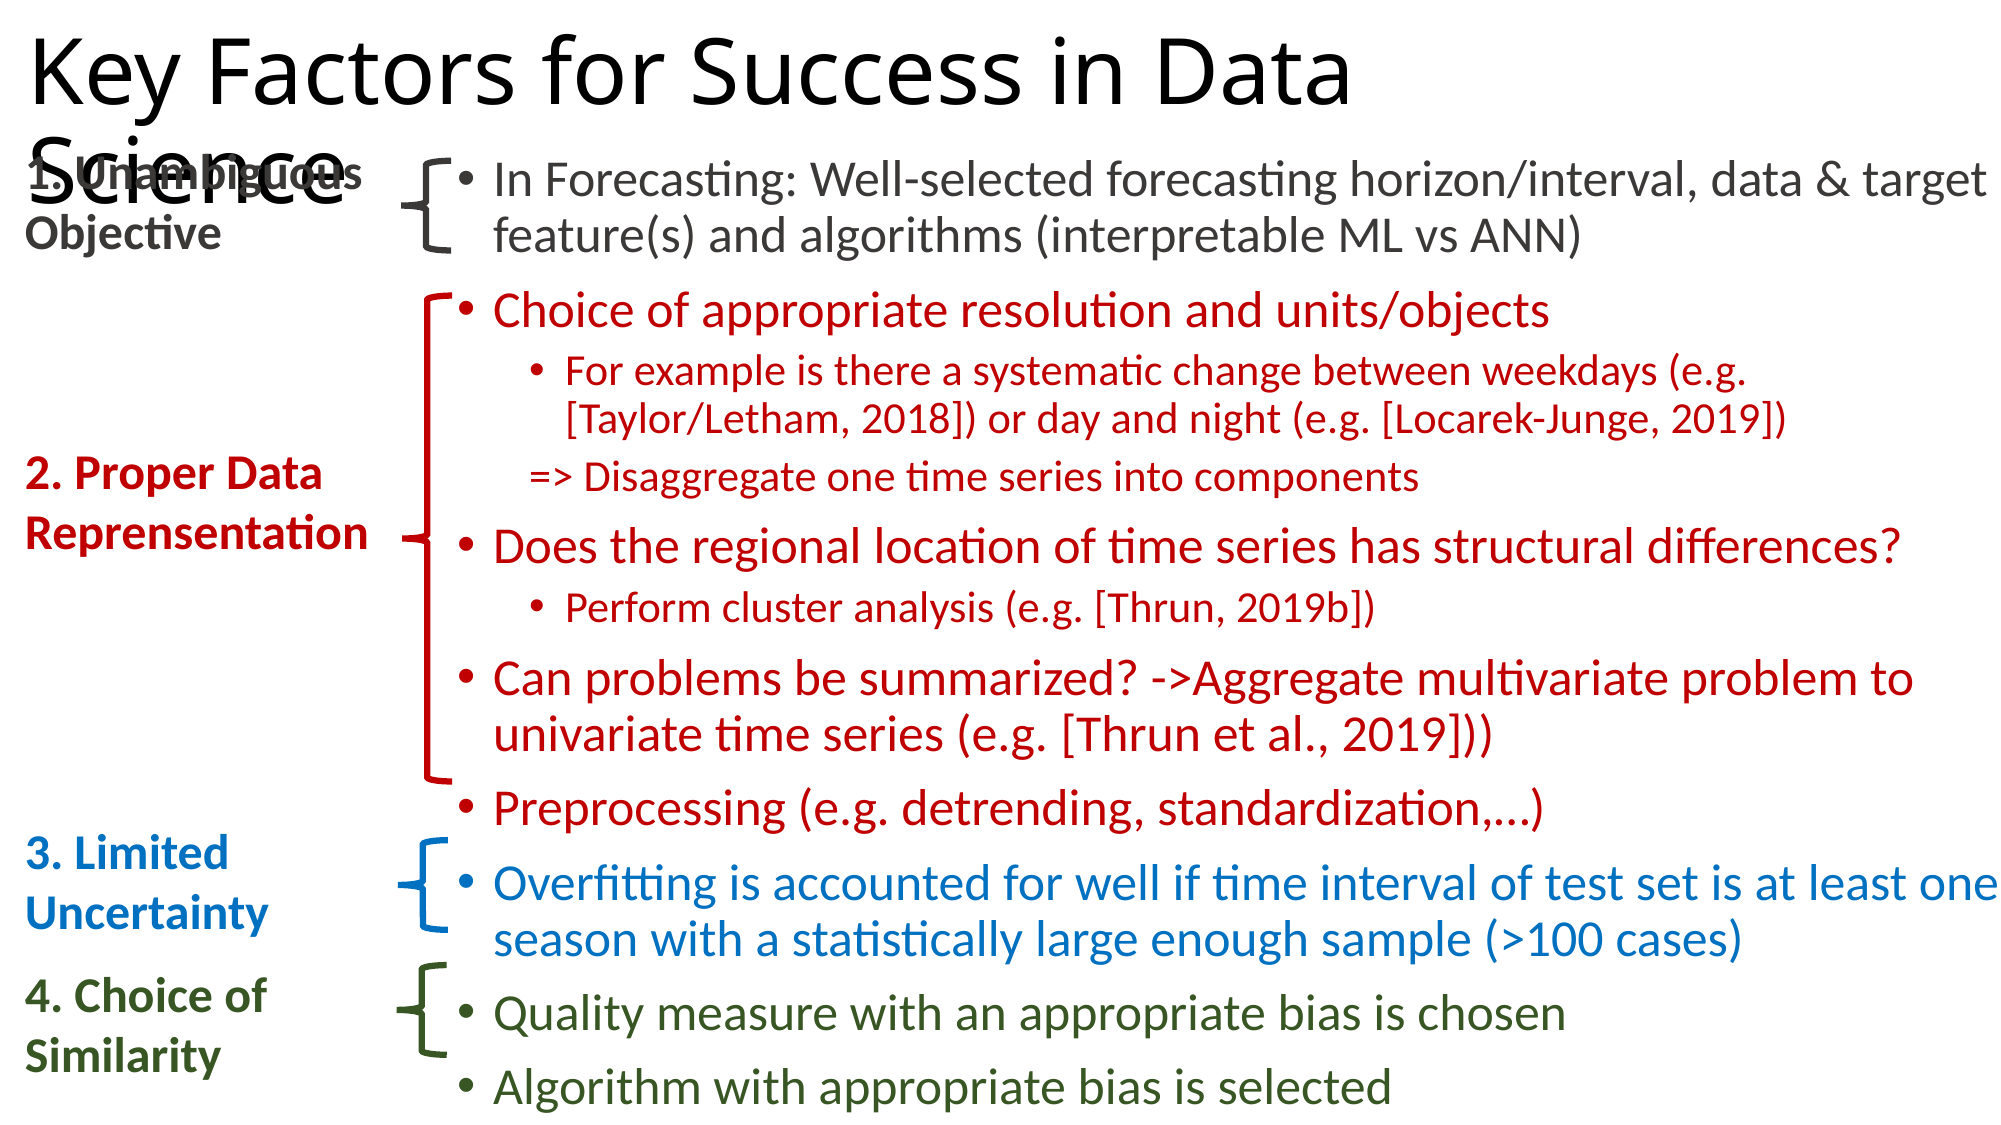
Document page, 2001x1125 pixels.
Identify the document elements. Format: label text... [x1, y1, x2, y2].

text_box [396, 963, 447, 1057]
text_box [402, 294, 453, 784]
text_box In Forecasting: Well-selected forecasting horizon/interval, data & target feature(s) and algorithms (interpretable ML vs ANN) Choice of appropriate resolution and units/objects For example is there a systematic change between weekdays (e.g. [Taylor/Letham, 2018]) or day and night (e.g. [Locarek-Junge, 2019]) => Disaggregate one time series into components Does the regional location of time series has structural differences? Perform cluster analysis (e.g. [Thrun, 2019b]) Can problems be summarized? ->Aggregate multivariate problem to univariate time series (e.g. [Thrun et al., 2019])) Preprocessing (e.g. detrending, standardization,…) Overfitting is accounted for well if time interval of test set is at least one season with a statistically large enough sample (>100 cases) Quality measure with an appropriate bias is chosen Algorithm with appropriate bias is selected [442, 144, 2000, 1125]
text_box Key Factors for Success in Data Science [12, 17, 1674, 162]
text_box 1. Unambiguous Objective 2. Proper Data Reprensentation 3. Limited Uncertainty 4. Choice of Similarity [10, 132, 399, 1090]
text_box [401, 159, 452, 253]
text_box [397, 838, 448, 932]
